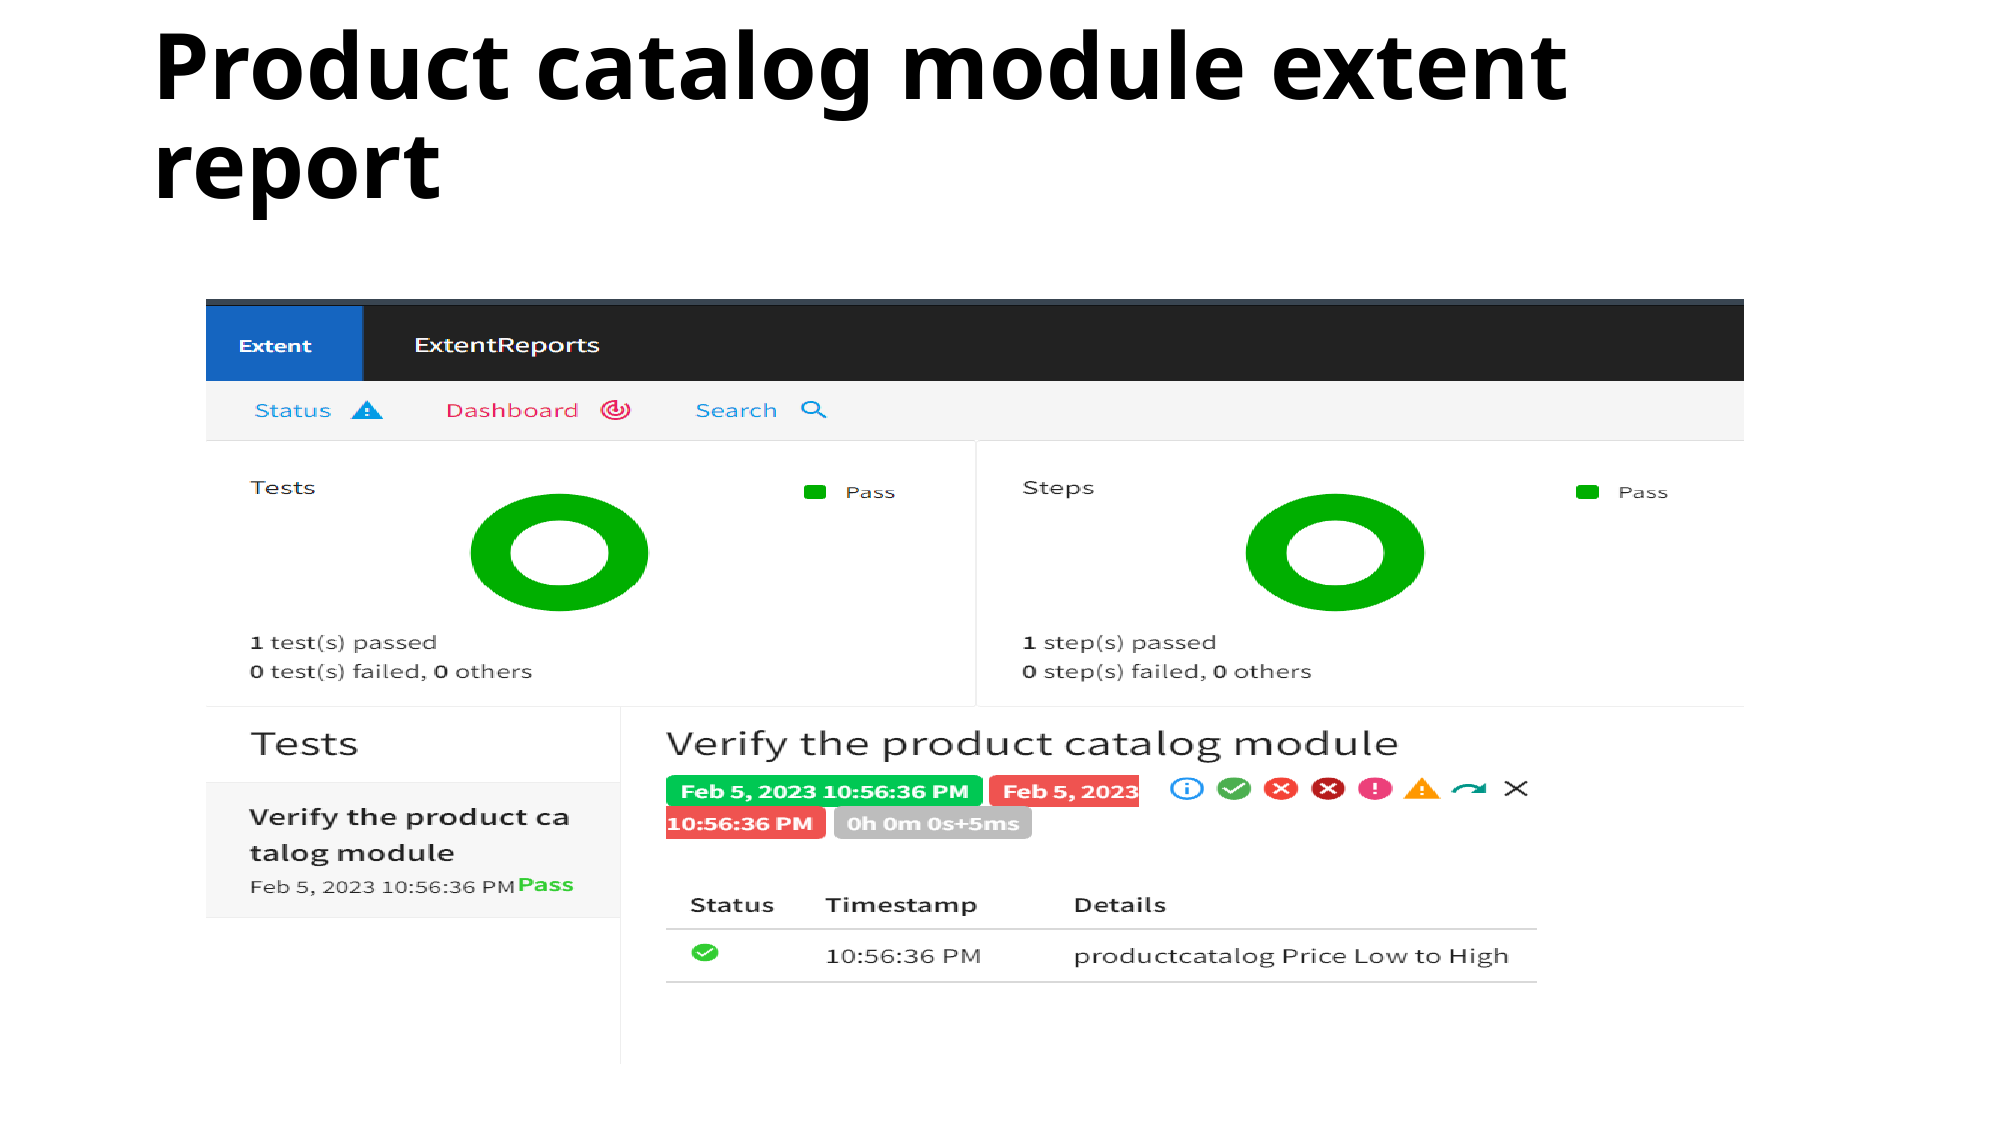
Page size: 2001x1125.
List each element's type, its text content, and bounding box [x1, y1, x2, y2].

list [206, 299, 1744, 1064]
title Product catalog module extent report [137, 59, 1863, 278]
